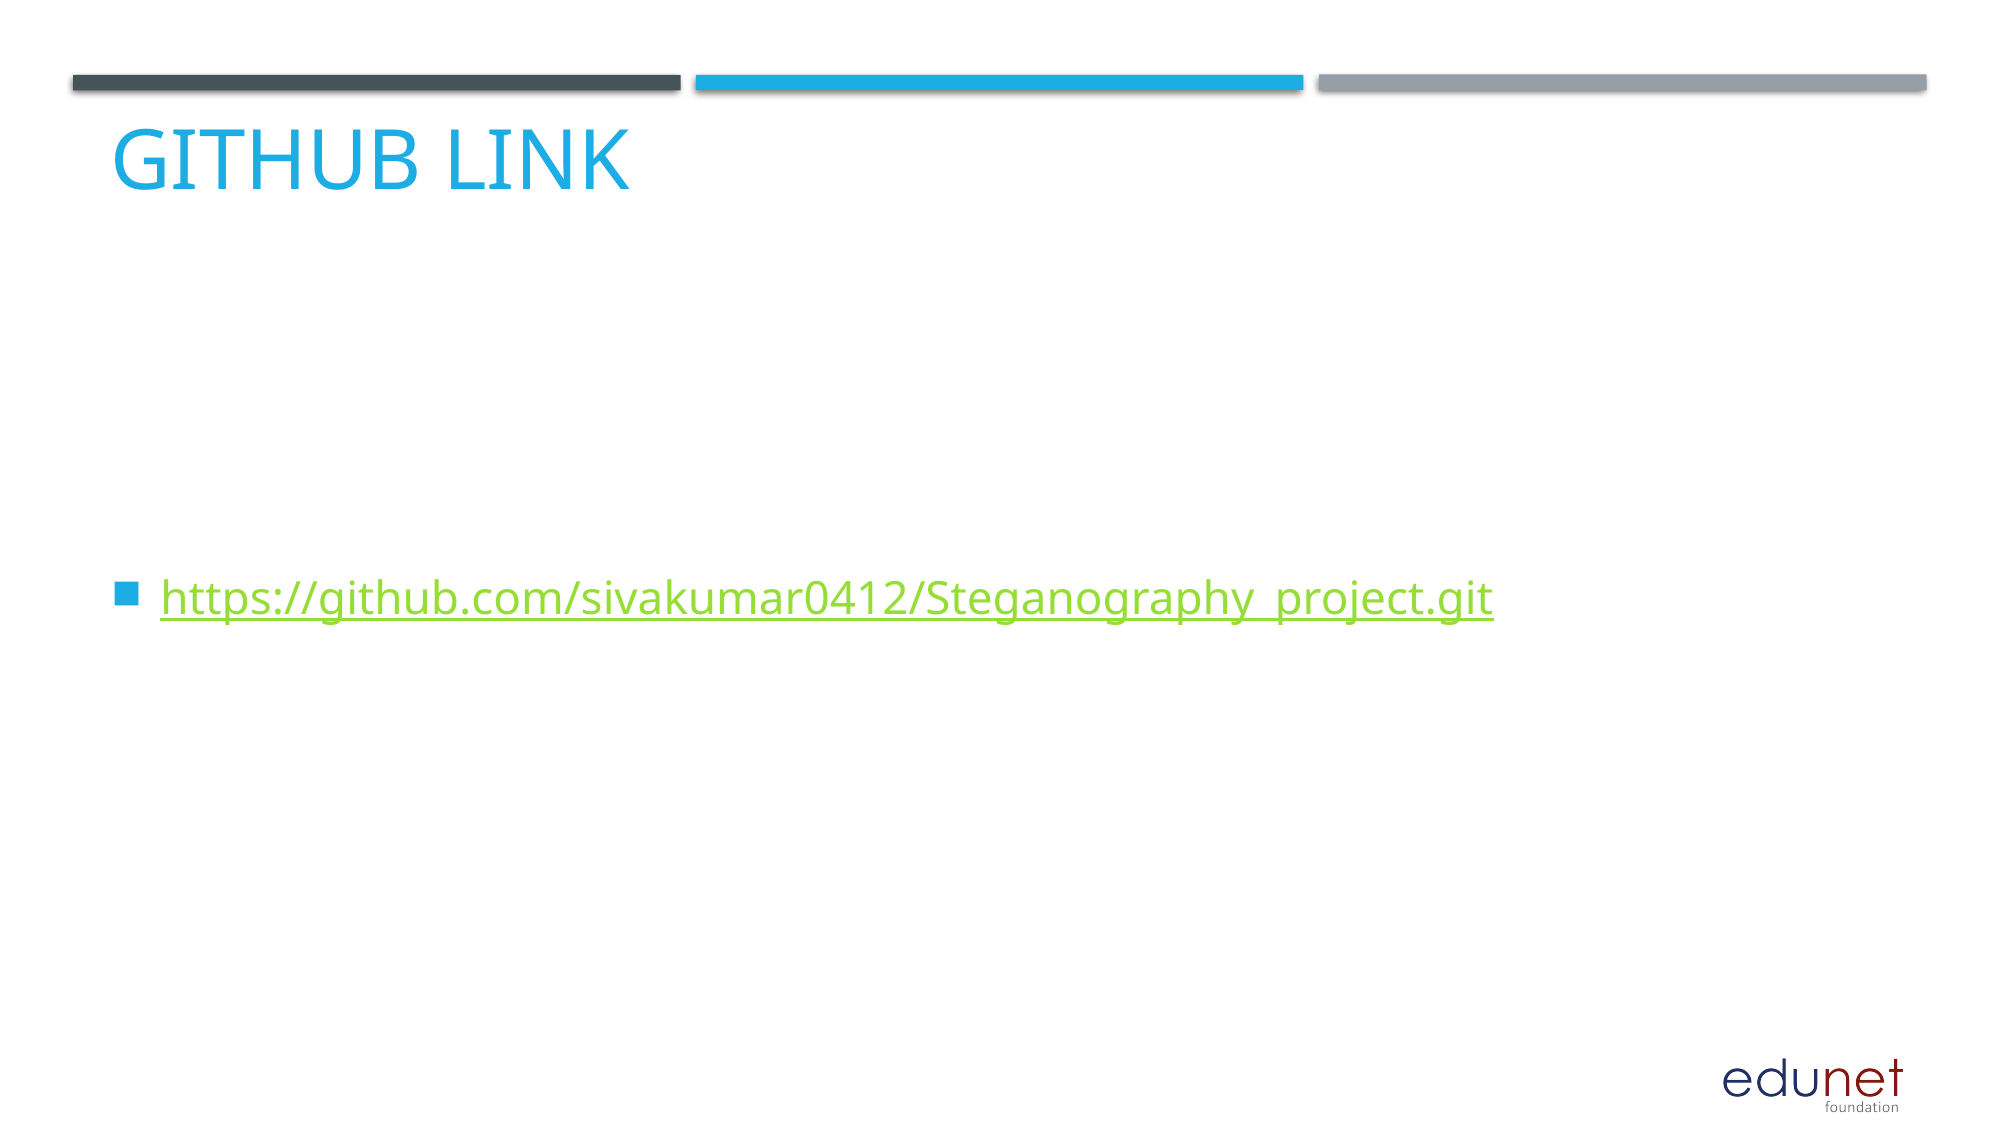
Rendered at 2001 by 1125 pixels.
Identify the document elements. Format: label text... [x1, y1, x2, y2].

list https://github.com/sivakumar0412/Steganography_project.git [95, 213, 1905, 981]
picture [1719, 1056, 1905, 1116]
title GitHub Link [95, 126, 1905, 213]
